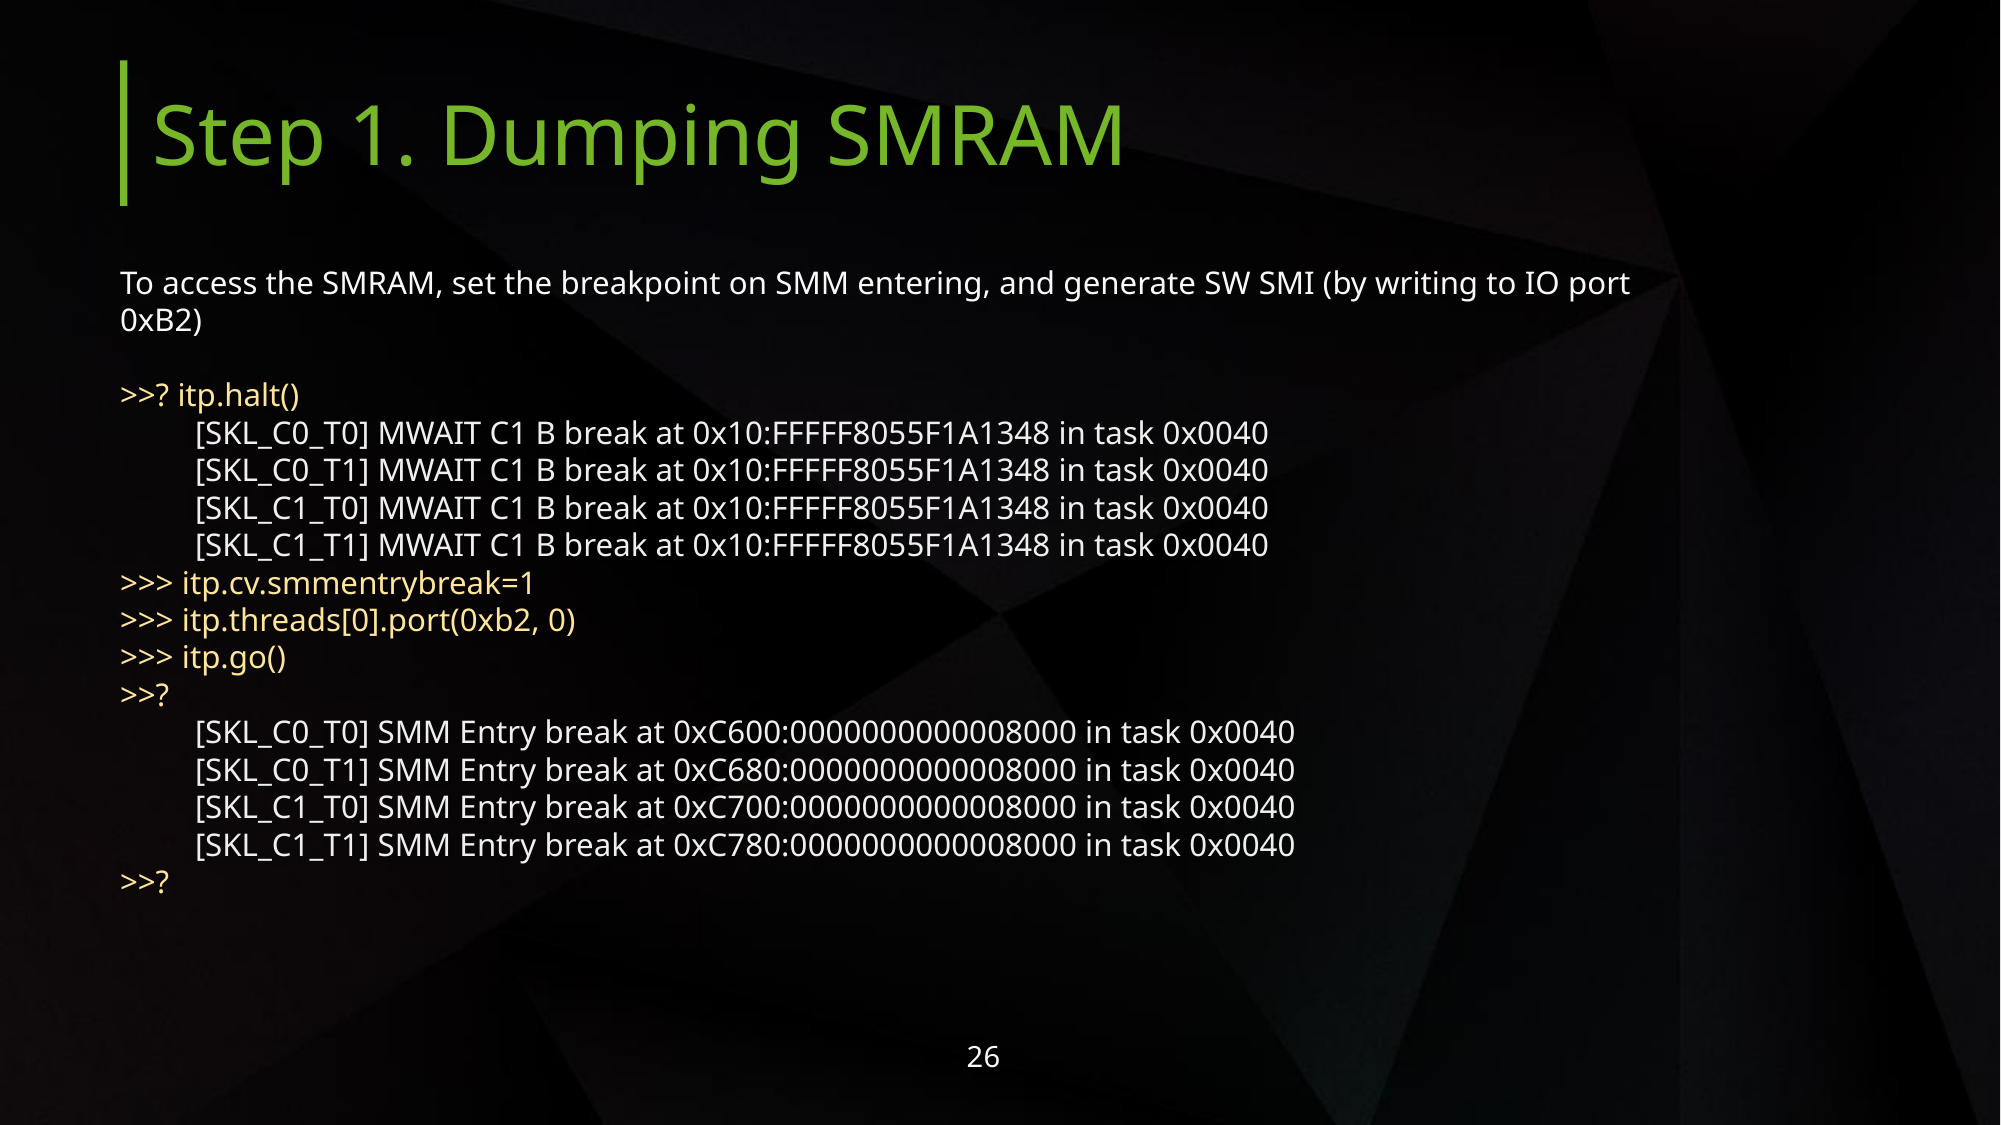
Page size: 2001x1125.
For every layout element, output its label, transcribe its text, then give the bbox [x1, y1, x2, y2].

text_box Step 1. Dumping SMRAM [137, 75, 1588, 210]
text_box To access the SMRAM, set the breakpoint on SMM entering, and generate SW SMI (by writing to IO port 0xB2) >>? itp.halt() [SKL_C0_T0] MWAIT C1 B break at 0x10:FFFFF8055F1A1348 in task 0x0040 [SKL_C0_T1] MWAIT C1 B break at 0x10:FFFFF8055F1A1348 in task 0x0040 [SKL_C1_T0] MWAIT C1 B break at 0x10:FFFFF8055F1A1348 in task 0x0040 [SKL_C1_T1] MWAIT C1 B break at 0x10:FFFFF8055F1A1348 in task 0x0040 >>> itp.cv.smmentrybreak=1 >>> itp.threads[0].port(0xb2, 0) >>> itp.go() >>? [SKL_C0_T0] SMM Entry break at 0xC600:0000000000008000 in task 0x0040 [SKL_C0_T1] SMM Entry break at 0xC680:0000000000008000 in task 0x0040 [SKL_C1_T0] SMM Entry break at 0xC700:0000000000008000 in task 0x0040 [SKL_C1_T1] SMM Entry break at 0xC780:0000000000008000 in task 0x0040 >>? [105, 255, 1694, 875]
text_box [120, 60, 128, 206]
picture [0, 0, 2001, 1125]
